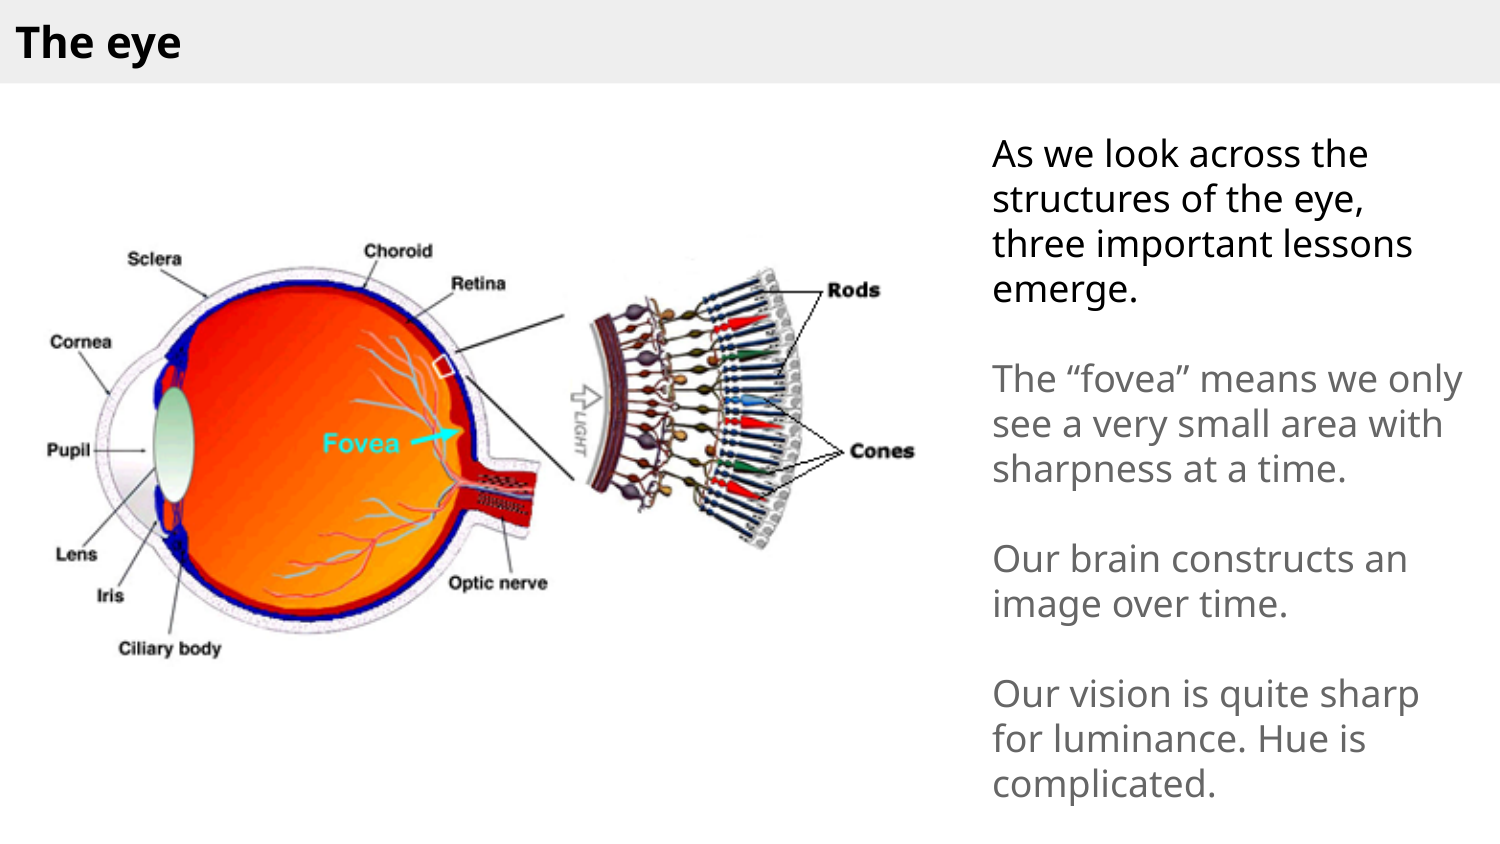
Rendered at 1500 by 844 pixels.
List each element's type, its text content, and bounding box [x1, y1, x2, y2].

text_box The eye [0, 0, 1480, 83]
text_box [0, 0, 1500, 84]
text_box As we look across the structures of the eye, three important lessons emerge. The “fovea” means we only see a very small area with sharpness at a time. Our brain constructs an image over time. Our vision is quite sharp for luminance. Hue is complicated. [977, 114, 1480, 813]
picture [0, 234, 956, 668]
